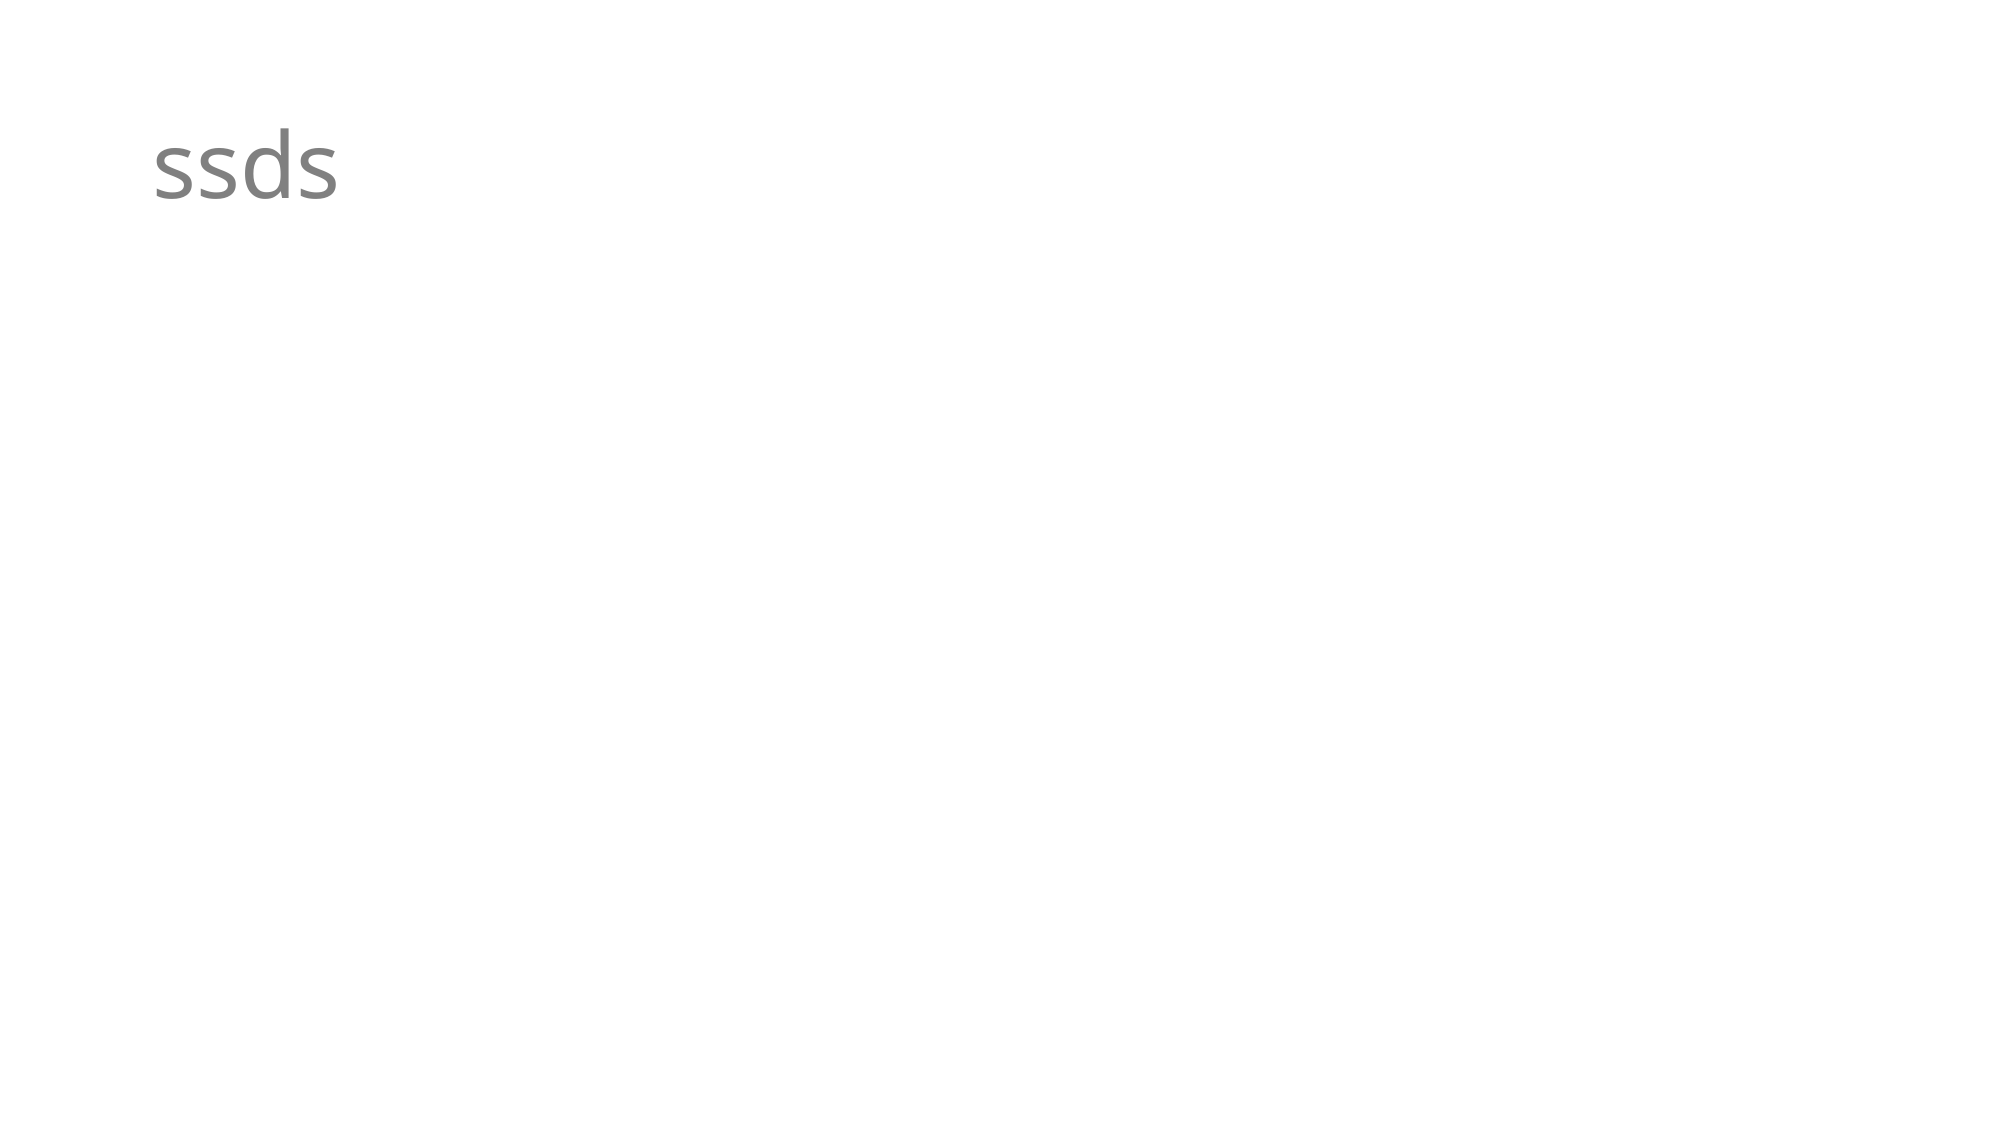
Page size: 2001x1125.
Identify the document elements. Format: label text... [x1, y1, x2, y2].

title ssds [137, 59, 1863, 278]
